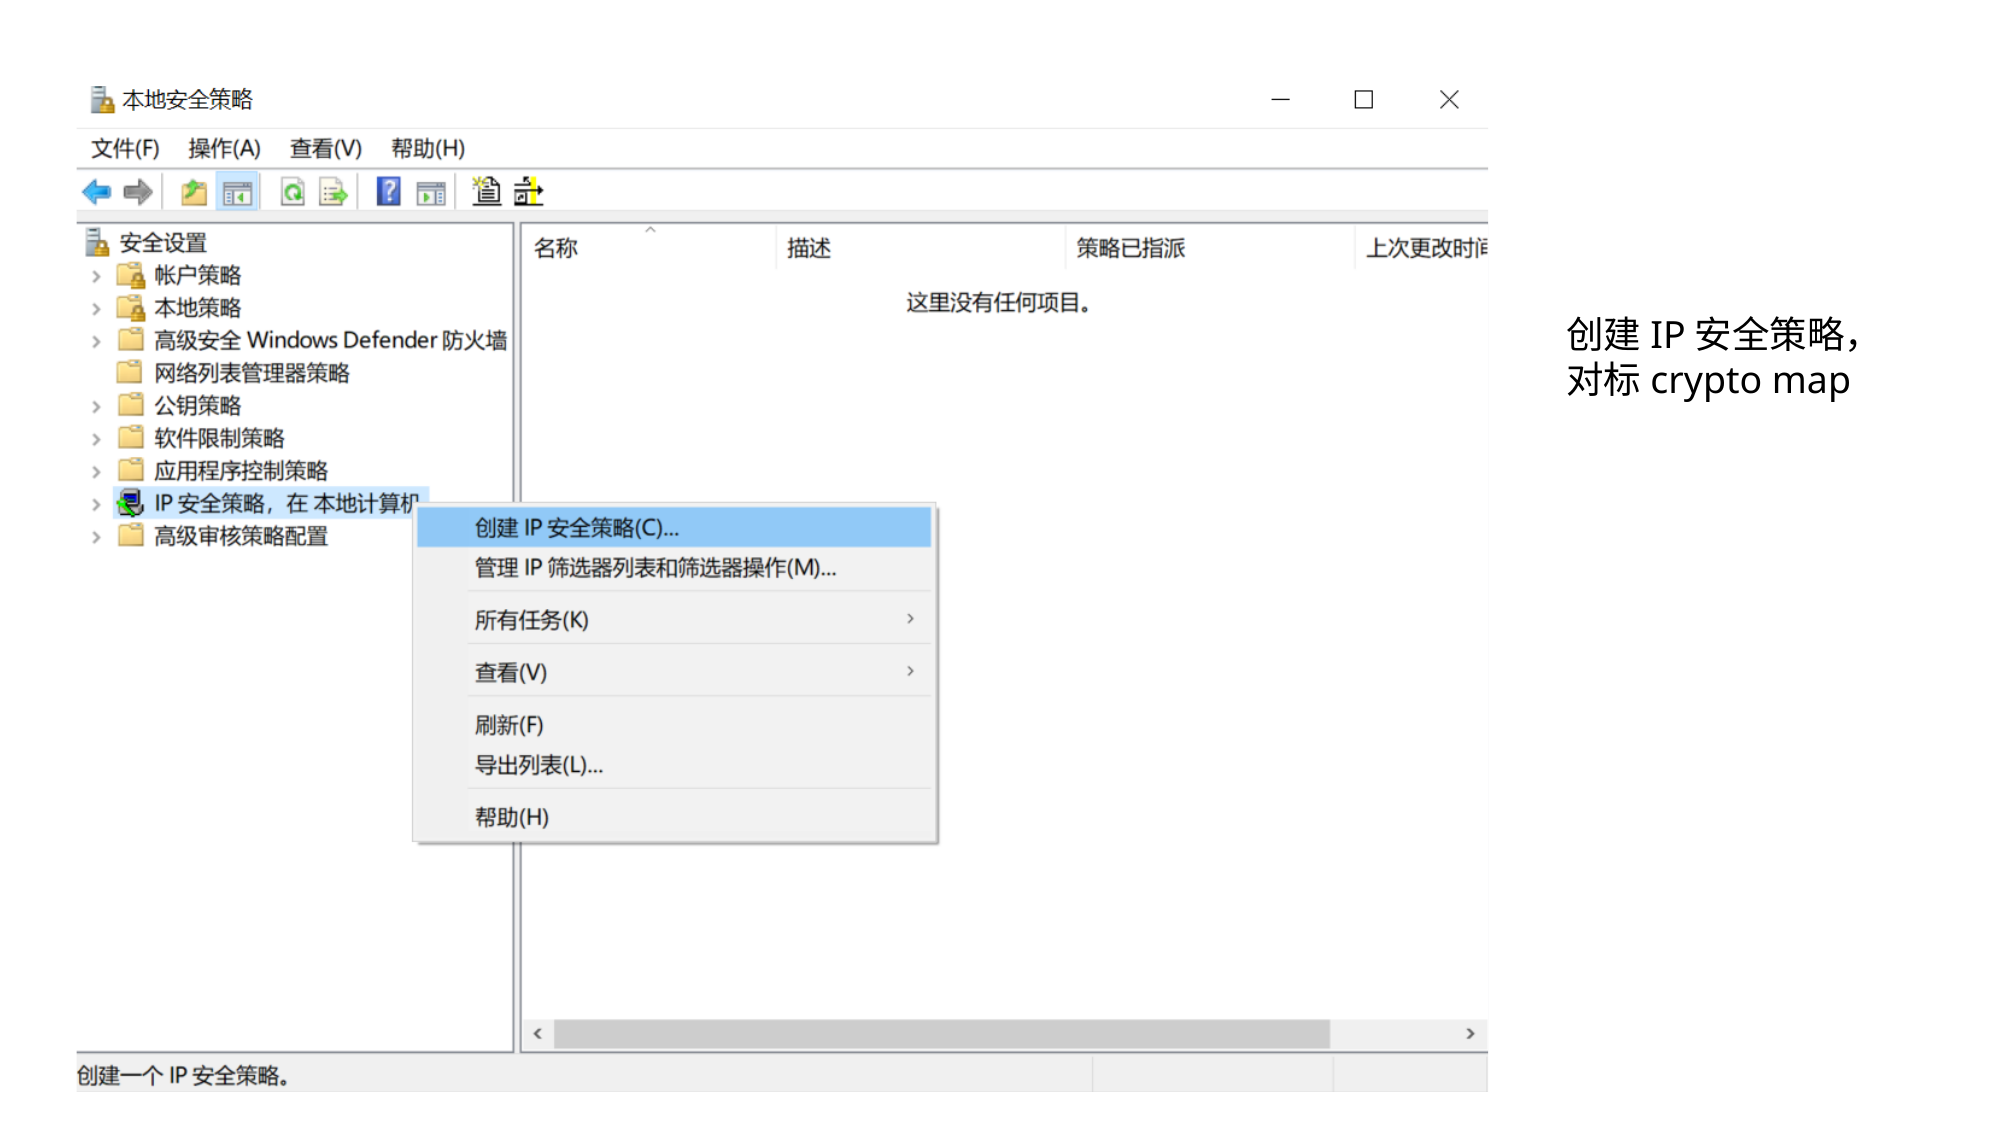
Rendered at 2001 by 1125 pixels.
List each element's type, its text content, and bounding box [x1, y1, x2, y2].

picture [76, 86, 1489, 1092]
text_box 创建IP安全策略，对标crypto map [1551, 303, 1875, 408]
